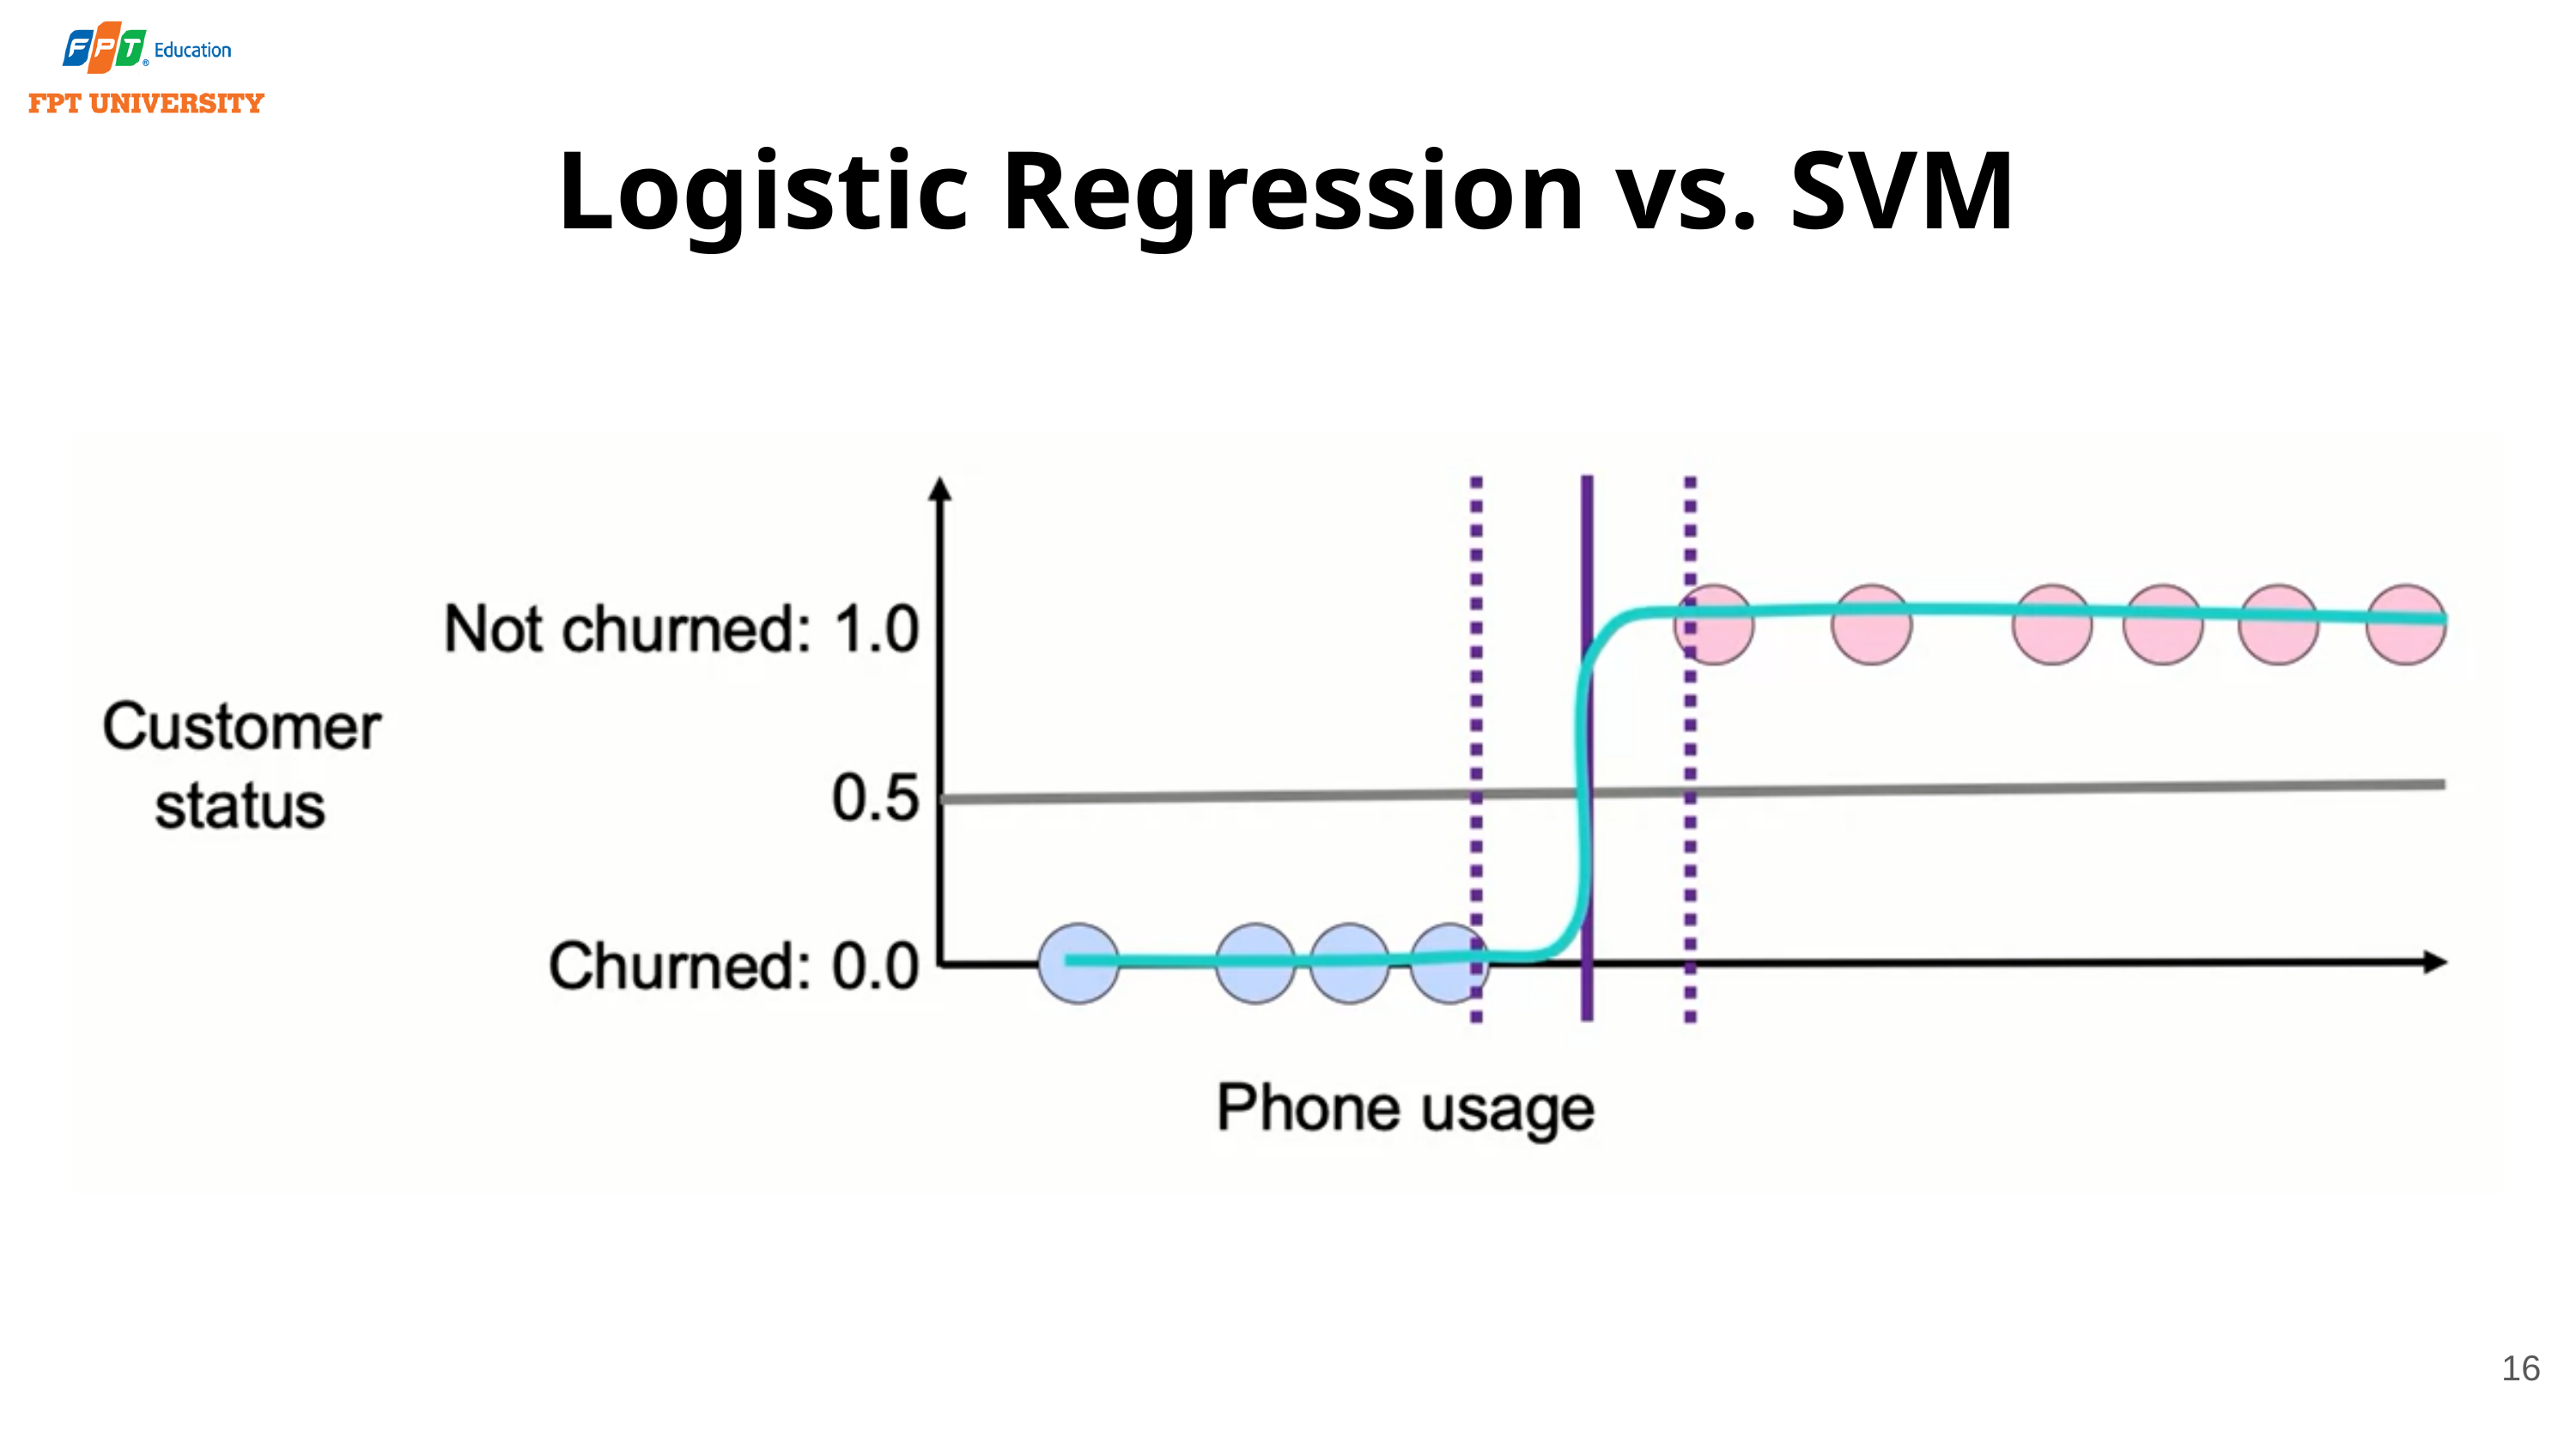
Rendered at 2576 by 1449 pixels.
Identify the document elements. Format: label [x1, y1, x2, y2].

text_box [2386, 1313, 2542, 1425]
text_box [19, 3, 274, 131]
text_box [73, 433, 2503, 1194]
text_box [88, 124, 2488, 288]
